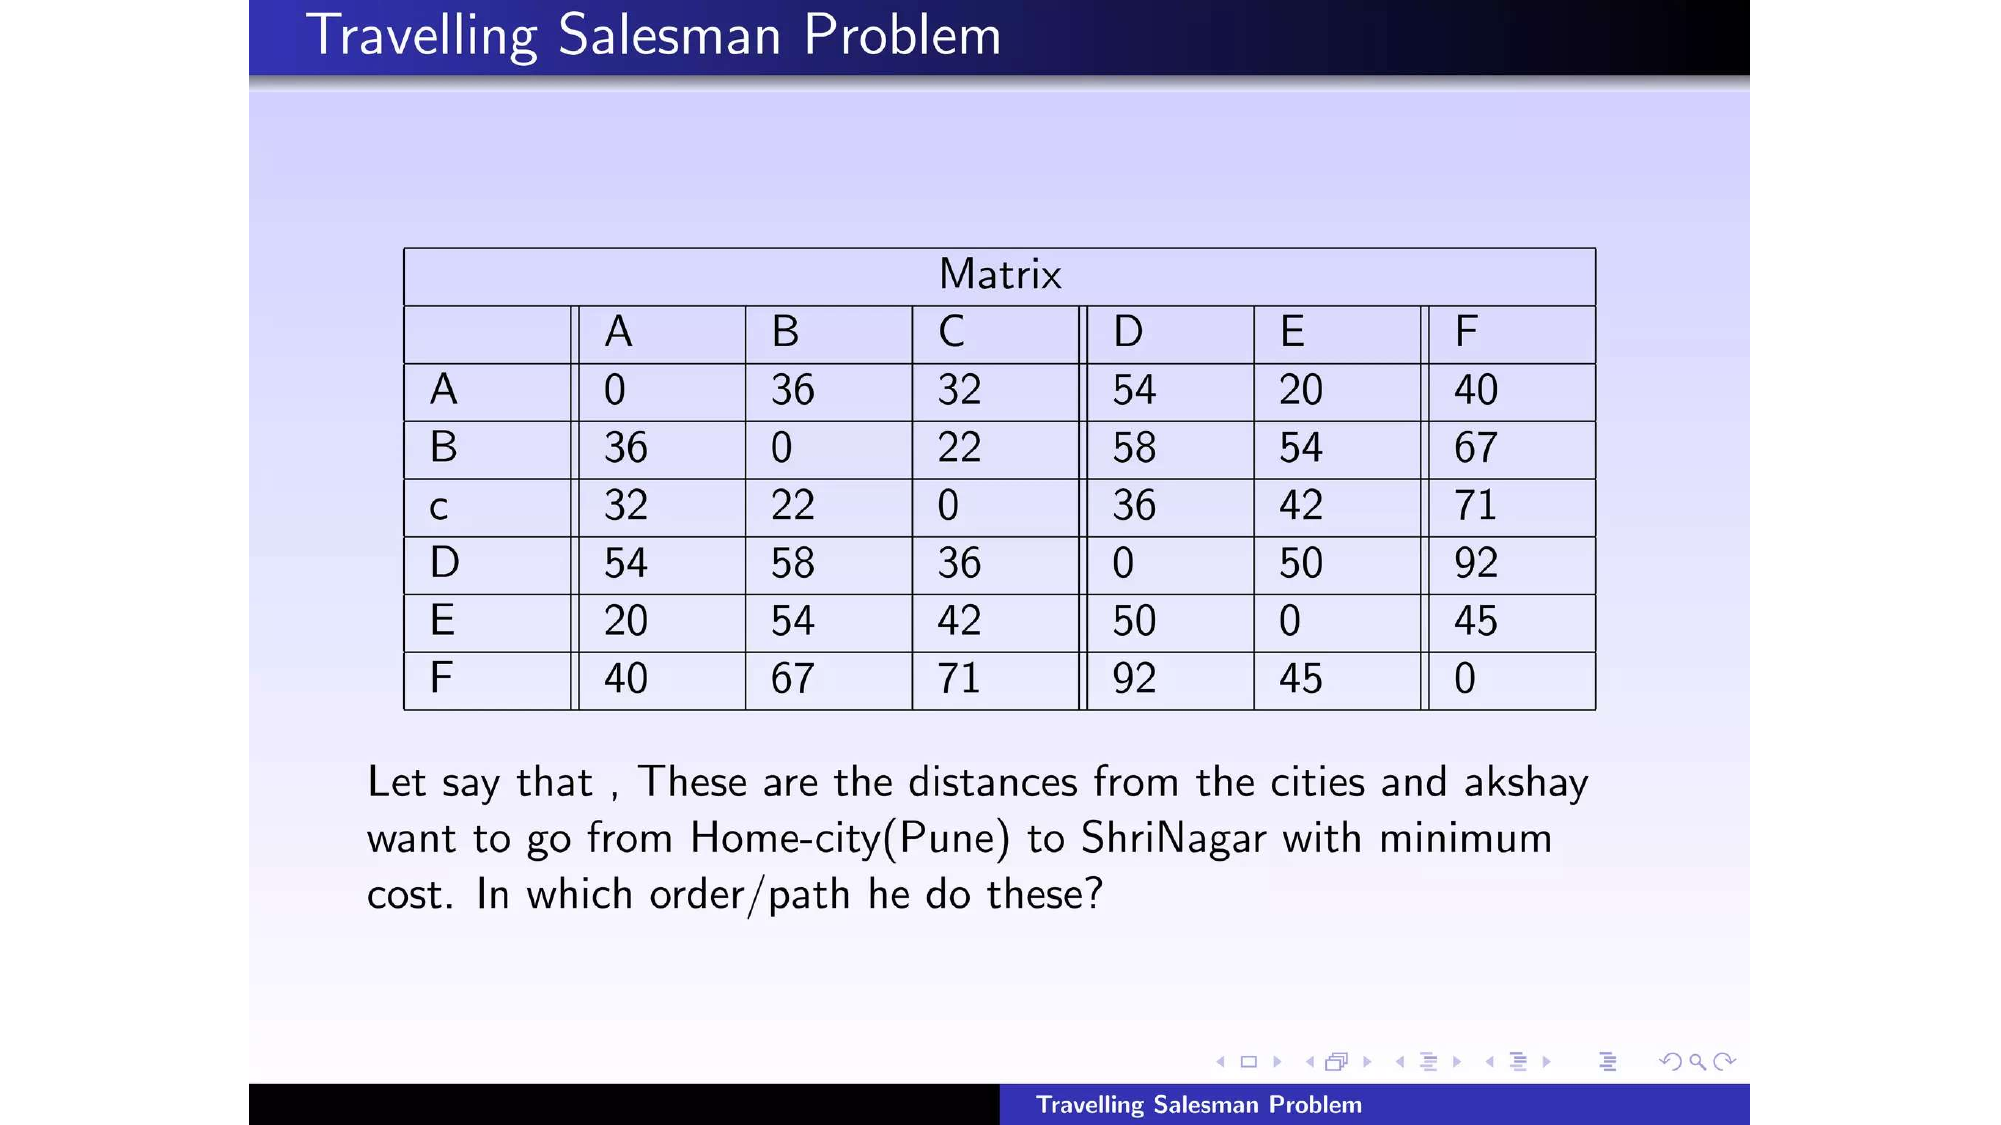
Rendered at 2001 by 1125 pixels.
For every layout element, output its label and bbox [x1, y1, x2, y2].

picture [249, 0, 1750, 1125]
